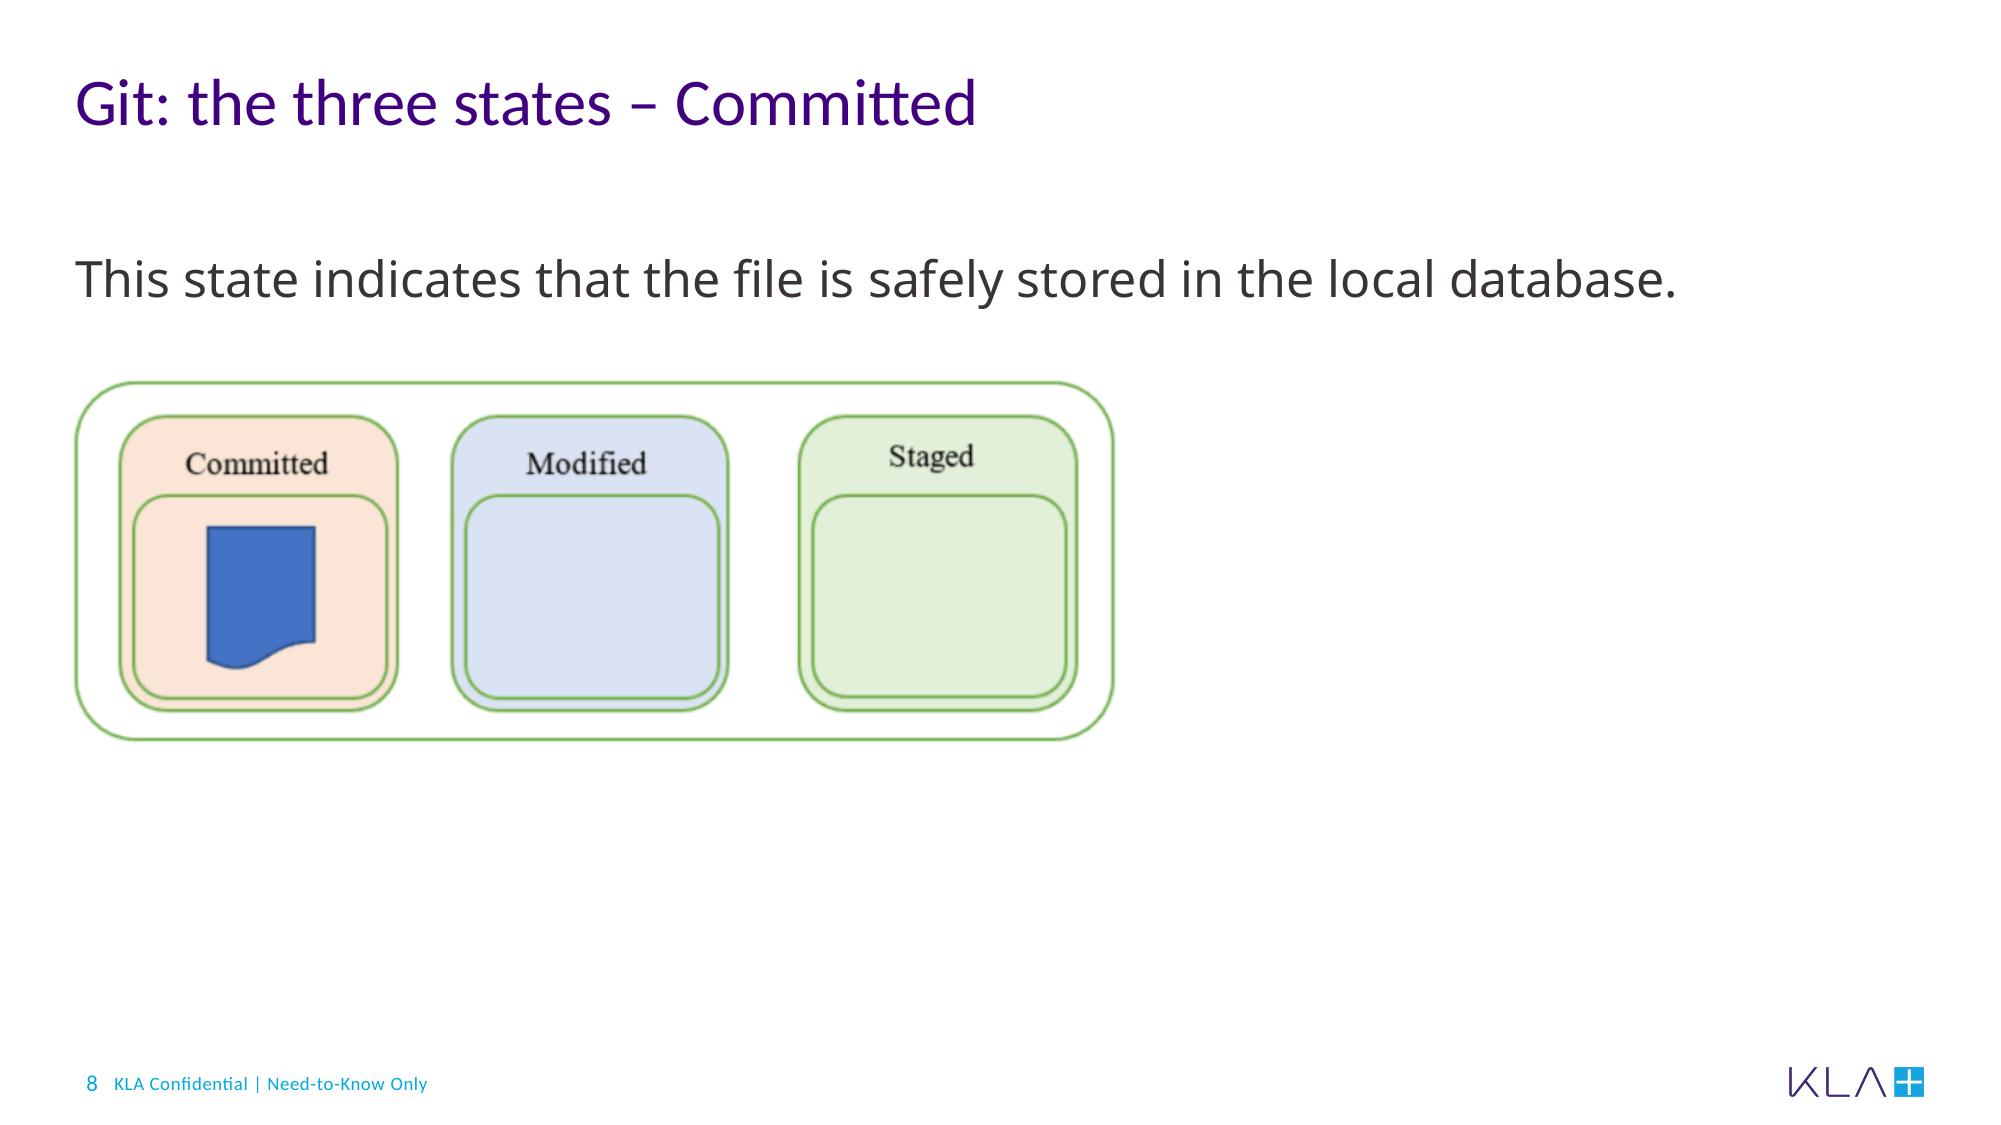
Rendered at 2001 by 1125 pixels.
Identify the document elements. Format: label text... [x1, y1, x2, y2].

picture [59, 373, 1126, 752]
title Git: the three states – Committed [60, 60, 1935, 150]
picture [185, 1081, 190, 1090]
picture [1789, 1067, 1924, 1097]
list This state indicates that the file is safely stored in the local database. [60, 239, 1935, 990]
